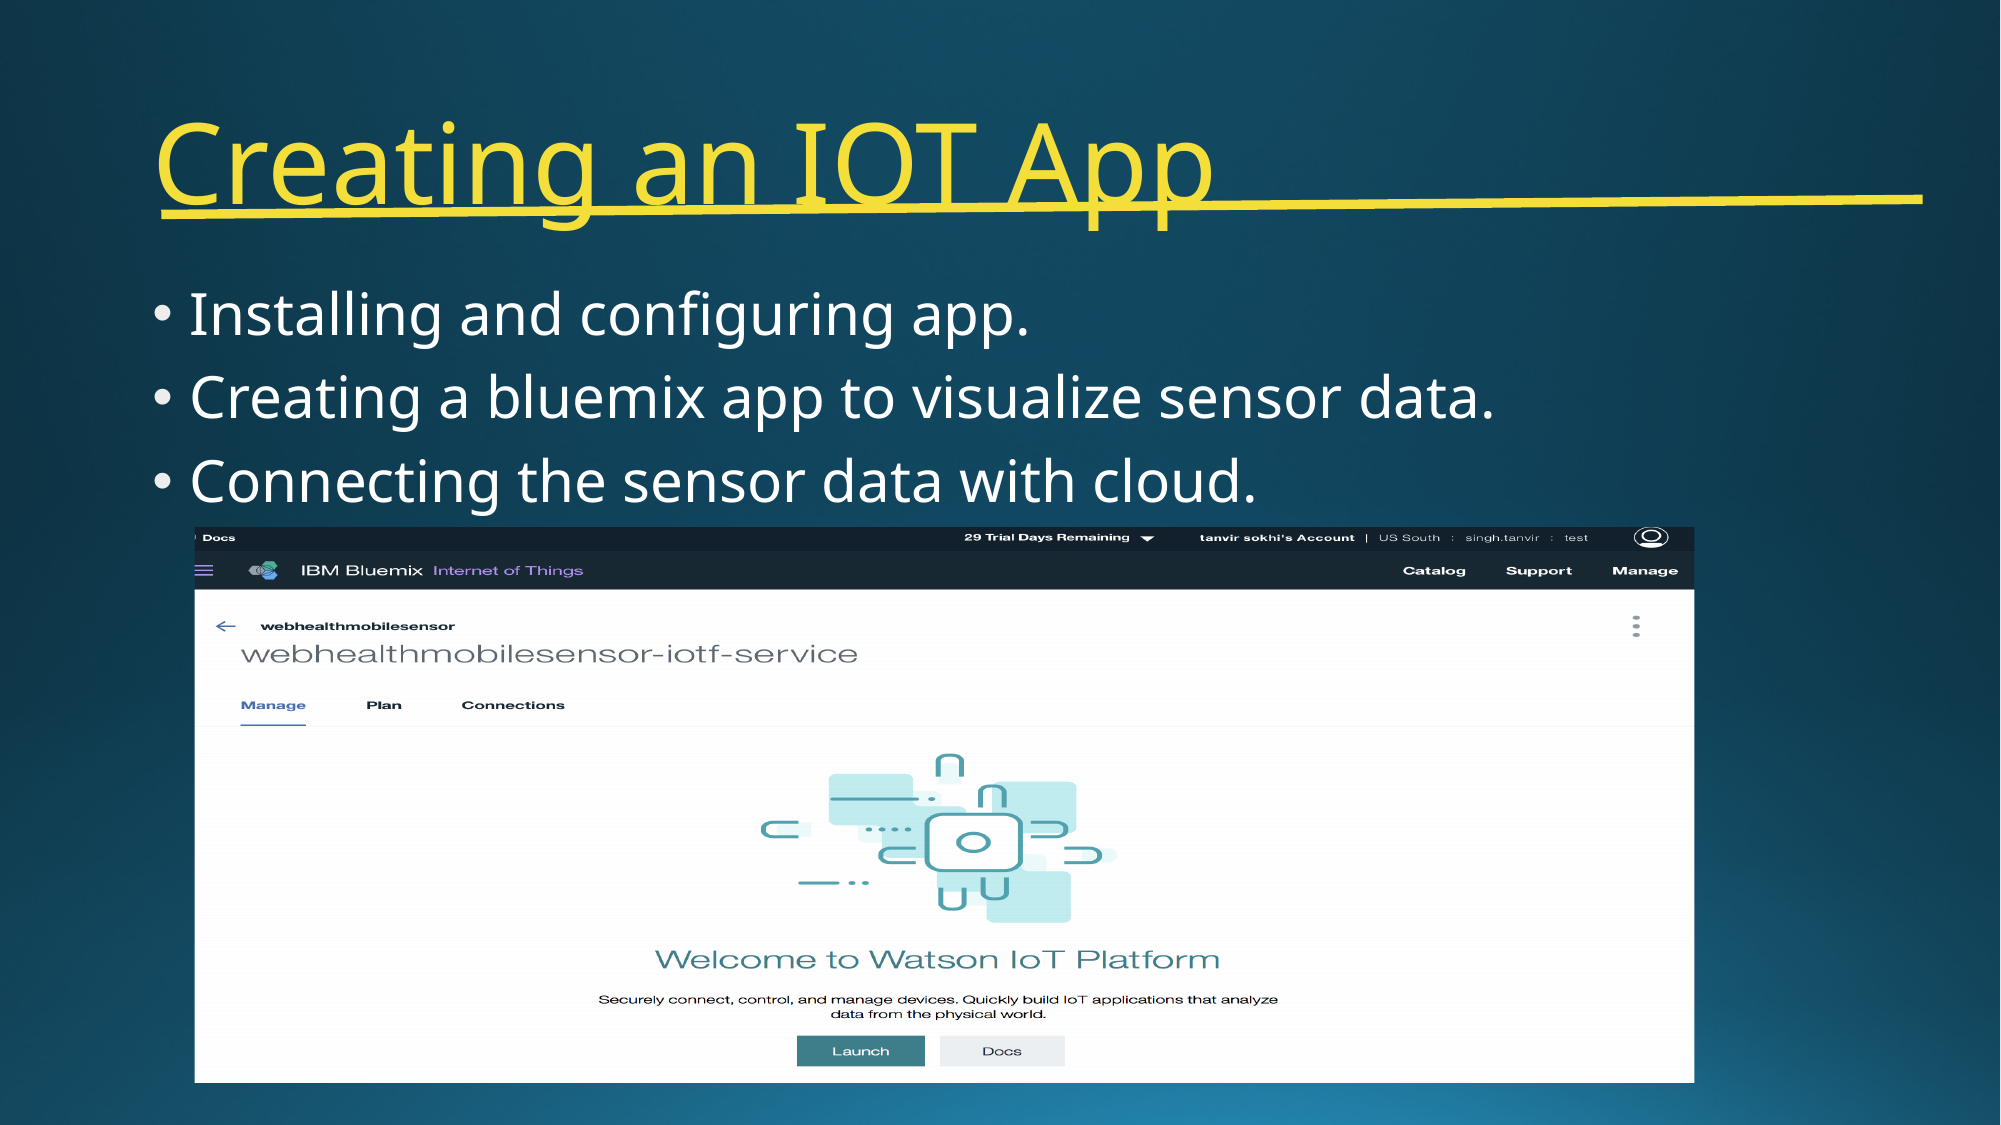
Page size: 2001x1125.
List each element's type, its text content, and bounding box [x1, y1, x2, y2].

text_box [161, 199, 1923, 215]
title Creating an IOT App [137, 59, 1863, 278]
picture [0, 0, 2001, 1125]
list Installing and configuring app. Creating a bluemix app to visualize sensor data. Connecting the sensor data with cloud. [137, 277, 1817, 564]
